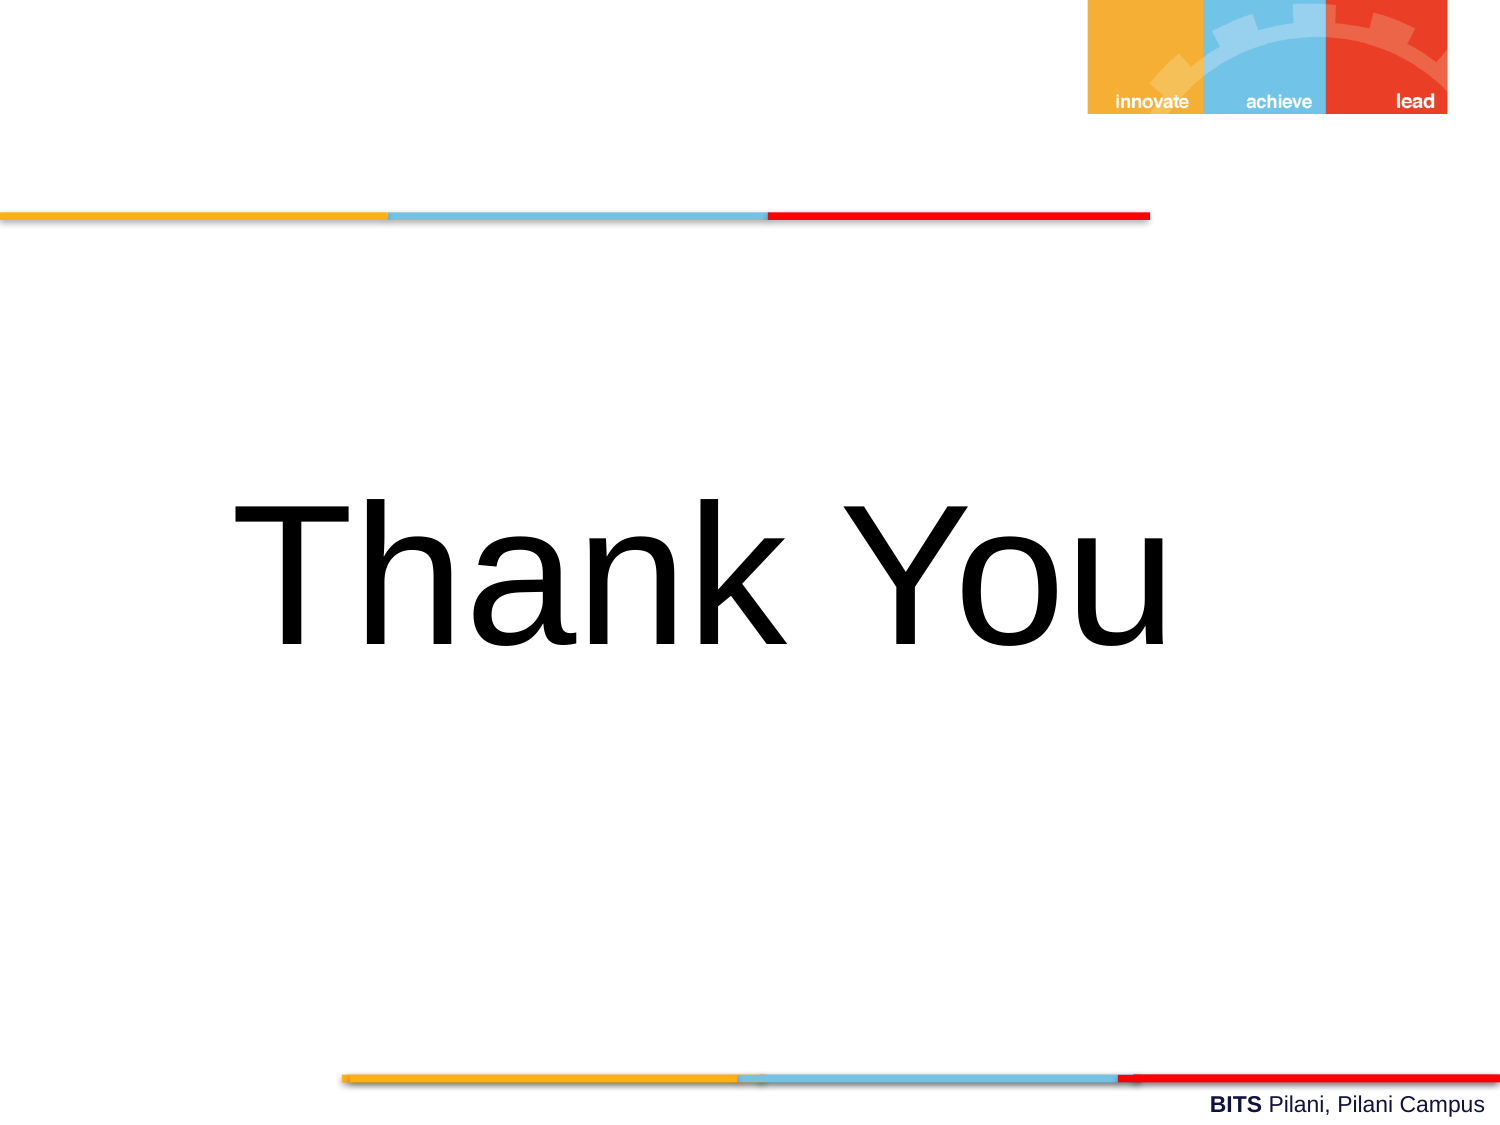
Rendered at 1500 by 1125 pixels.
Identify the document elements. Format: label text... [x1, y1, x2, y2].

text_box Thank You [217, 437, 1193, 693]
picture [1087, 0, 1448, 114]
